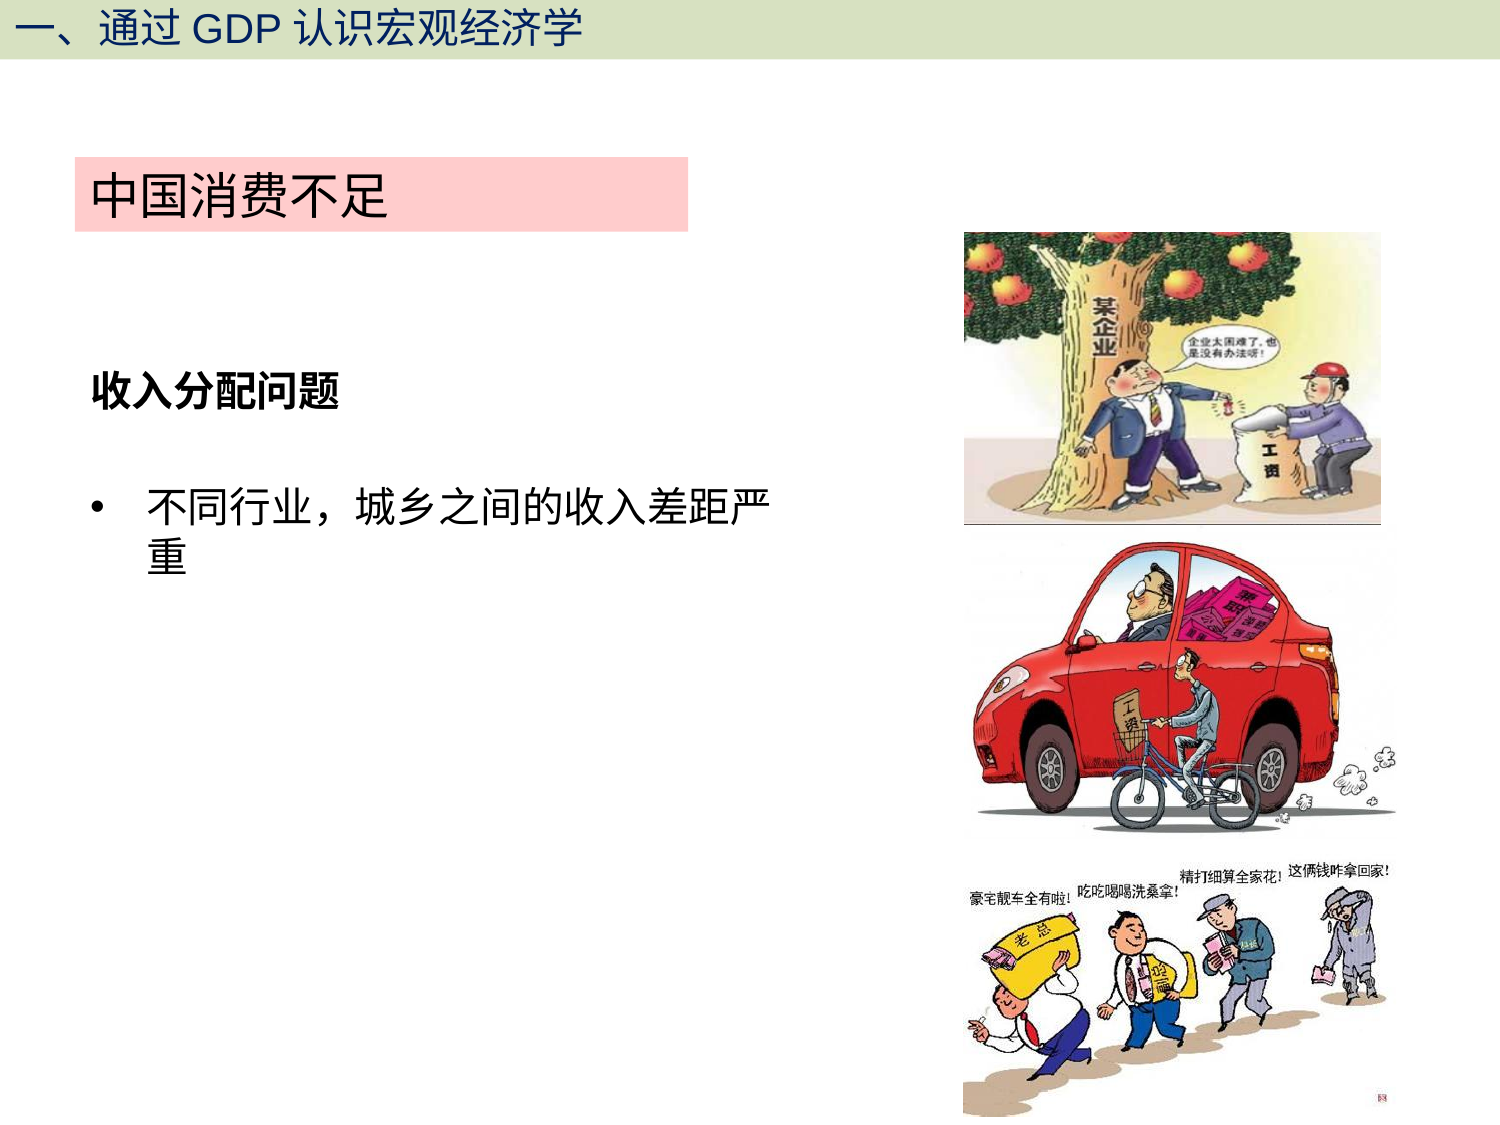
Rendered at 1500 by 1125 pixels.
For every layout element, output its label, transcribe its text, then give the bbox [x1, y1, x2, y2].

picture [962, 232, 1397, 1118]
text_box 中国消费不足 [74, 157, 689, 232]
list 收入分配问题 不同行业，城乡之间的收入差距严重 [75, 298, 821, 658]
